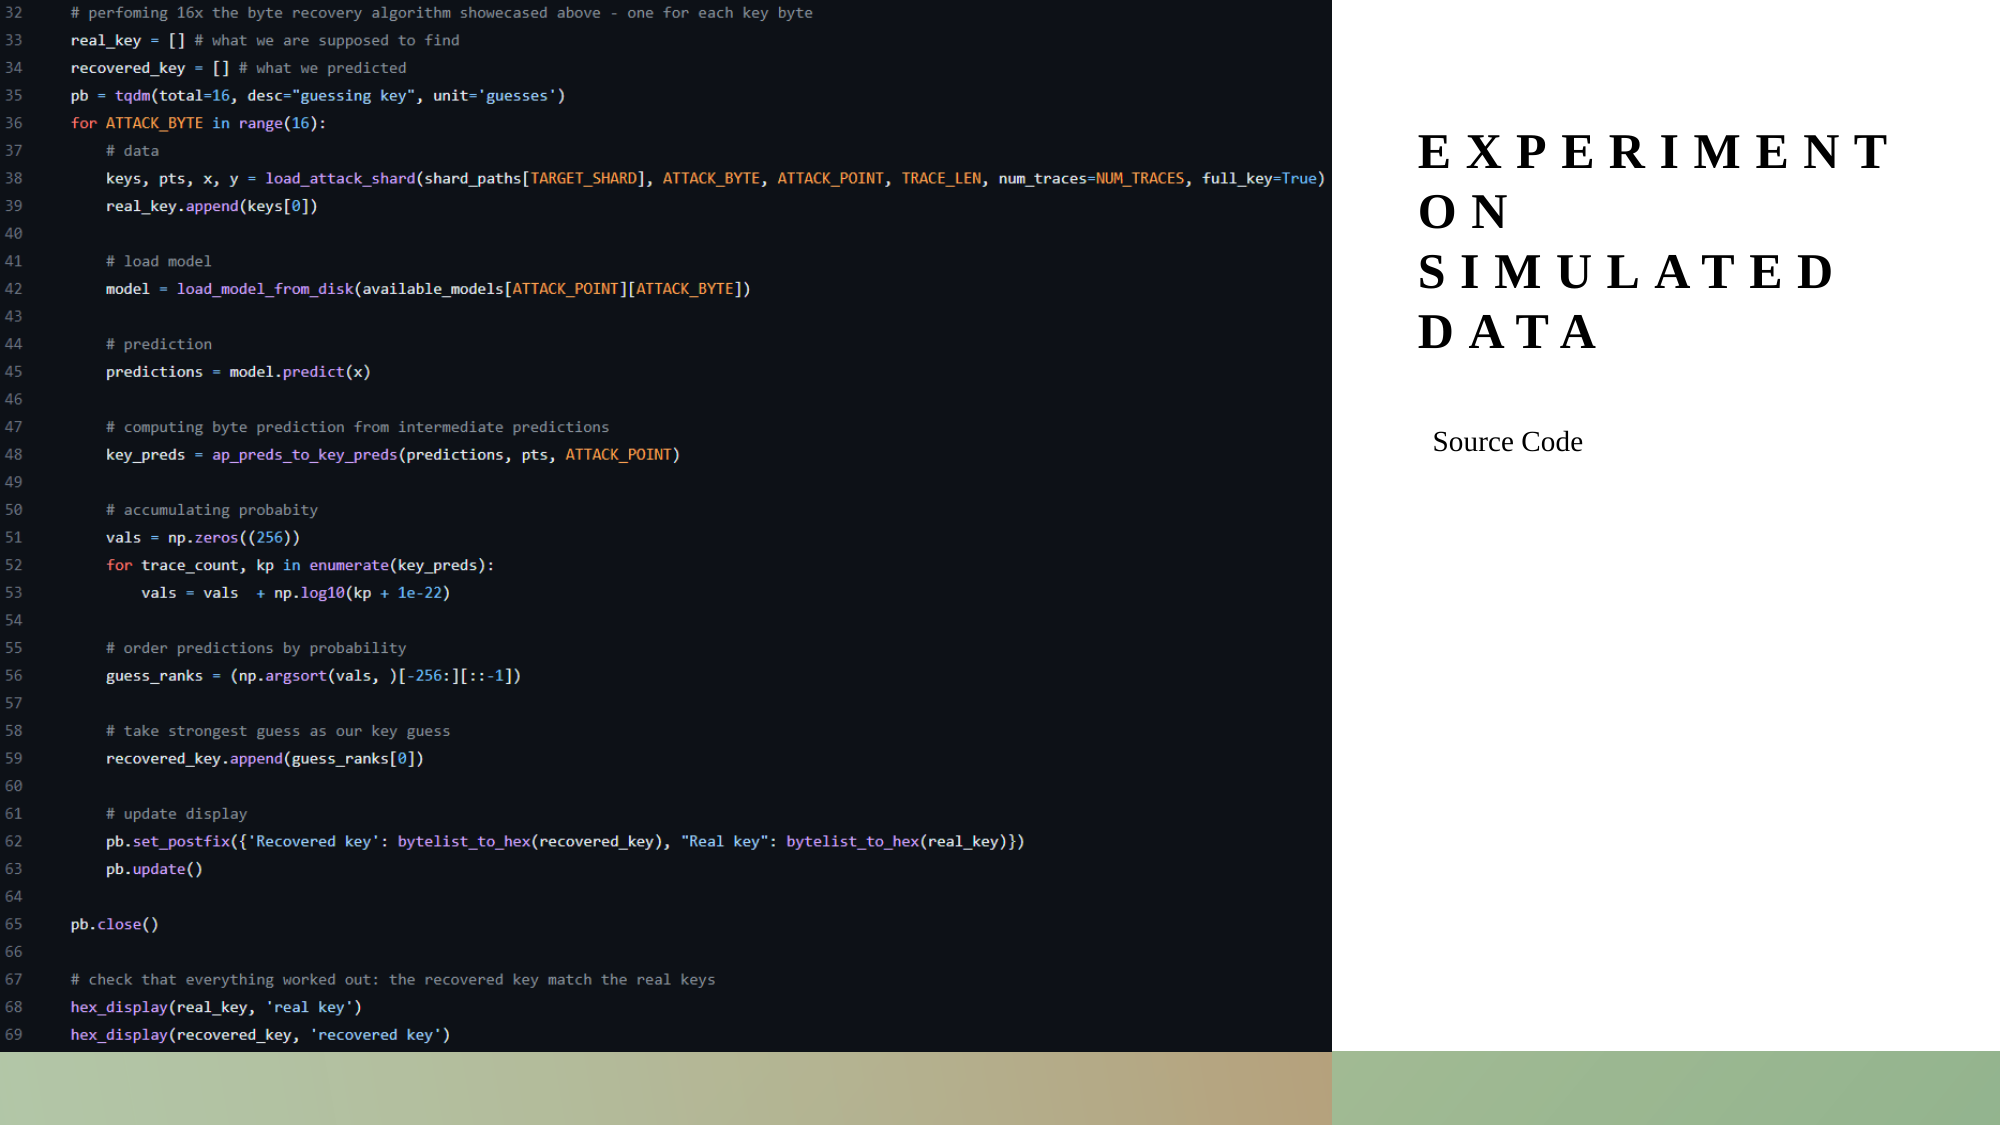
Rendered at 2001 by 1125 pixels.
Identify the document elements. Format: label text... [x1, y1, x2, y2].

title EXPERIMENT ON SIMULATED DATA [1417, 75, 1925, 359]
text_box [1332, 0, 2000, 1050]
picture [0, 0, 1332, 1052]
text_box [1332, 1050, 2000, 1125]
text_box [0, 1052, 1332, 1125]
text_box Source Code [1417, 415, 1901, 978]
